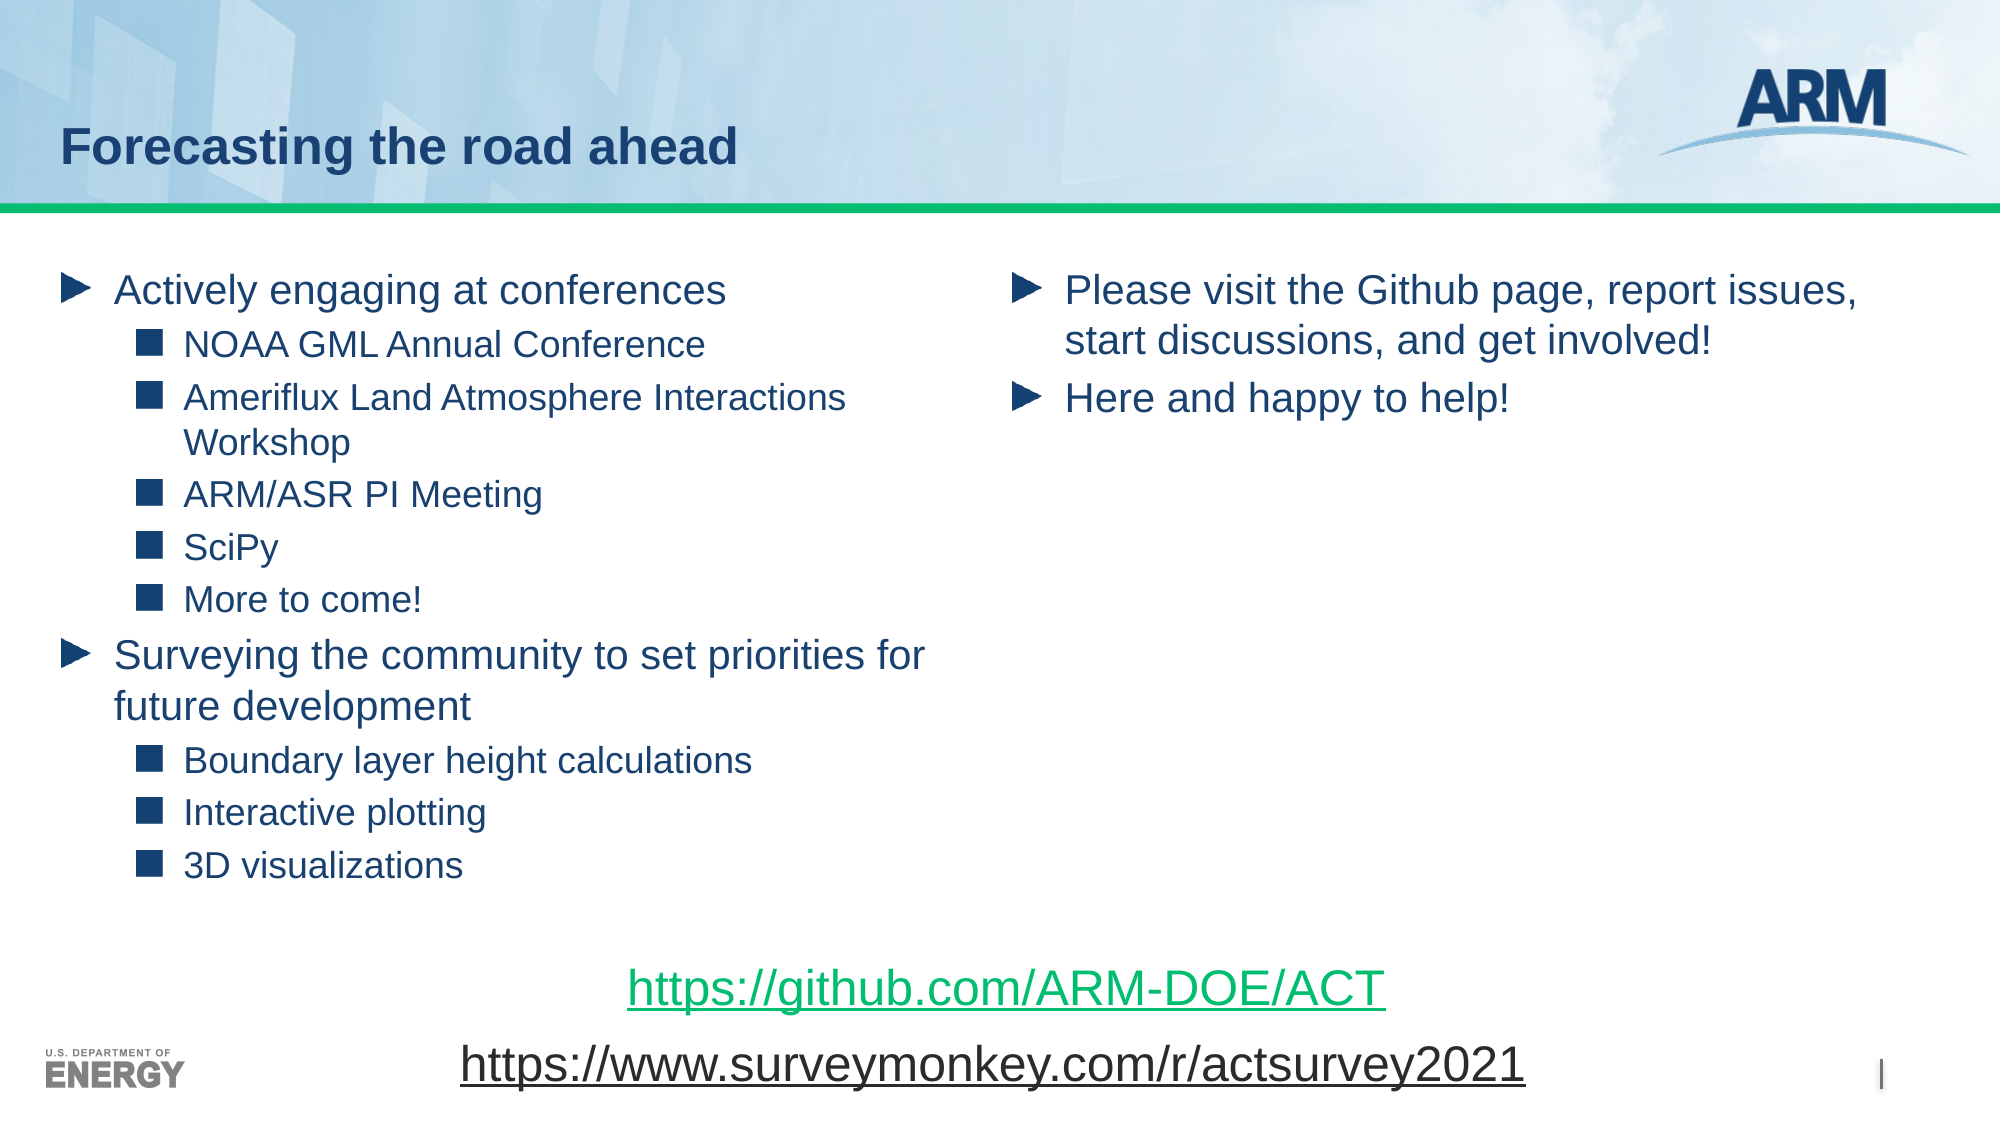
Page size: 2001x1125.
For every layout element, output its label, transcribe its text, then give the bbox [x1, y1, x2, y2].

list Please visit the Github page, report issues, start discussions, and get involved! Here and happy to help! [1012, 262, 1912, 1013]
list Actively engaging at conferences NOAA GML Annual Conference Ameriflux Land Atmosphere Interactions Workshop ARM/ASR PI Meeting SciPy More to come! Surveying the community to set priorities for future development Boundary layer height calculations Interactive plotting 3D visualizations [61, 262, 962, 1013]
text_box https://github.com/ARM-DOE/ACT [612, 947, 1401, 1023]
title Forecasting the road ahead [60, 33, 1510, 176]
text_box https://www.surveymonkey.com/r/actsurvey2021 [445, 1023, 1555, 1099]
picture [0, 0, 2000, 1125]
